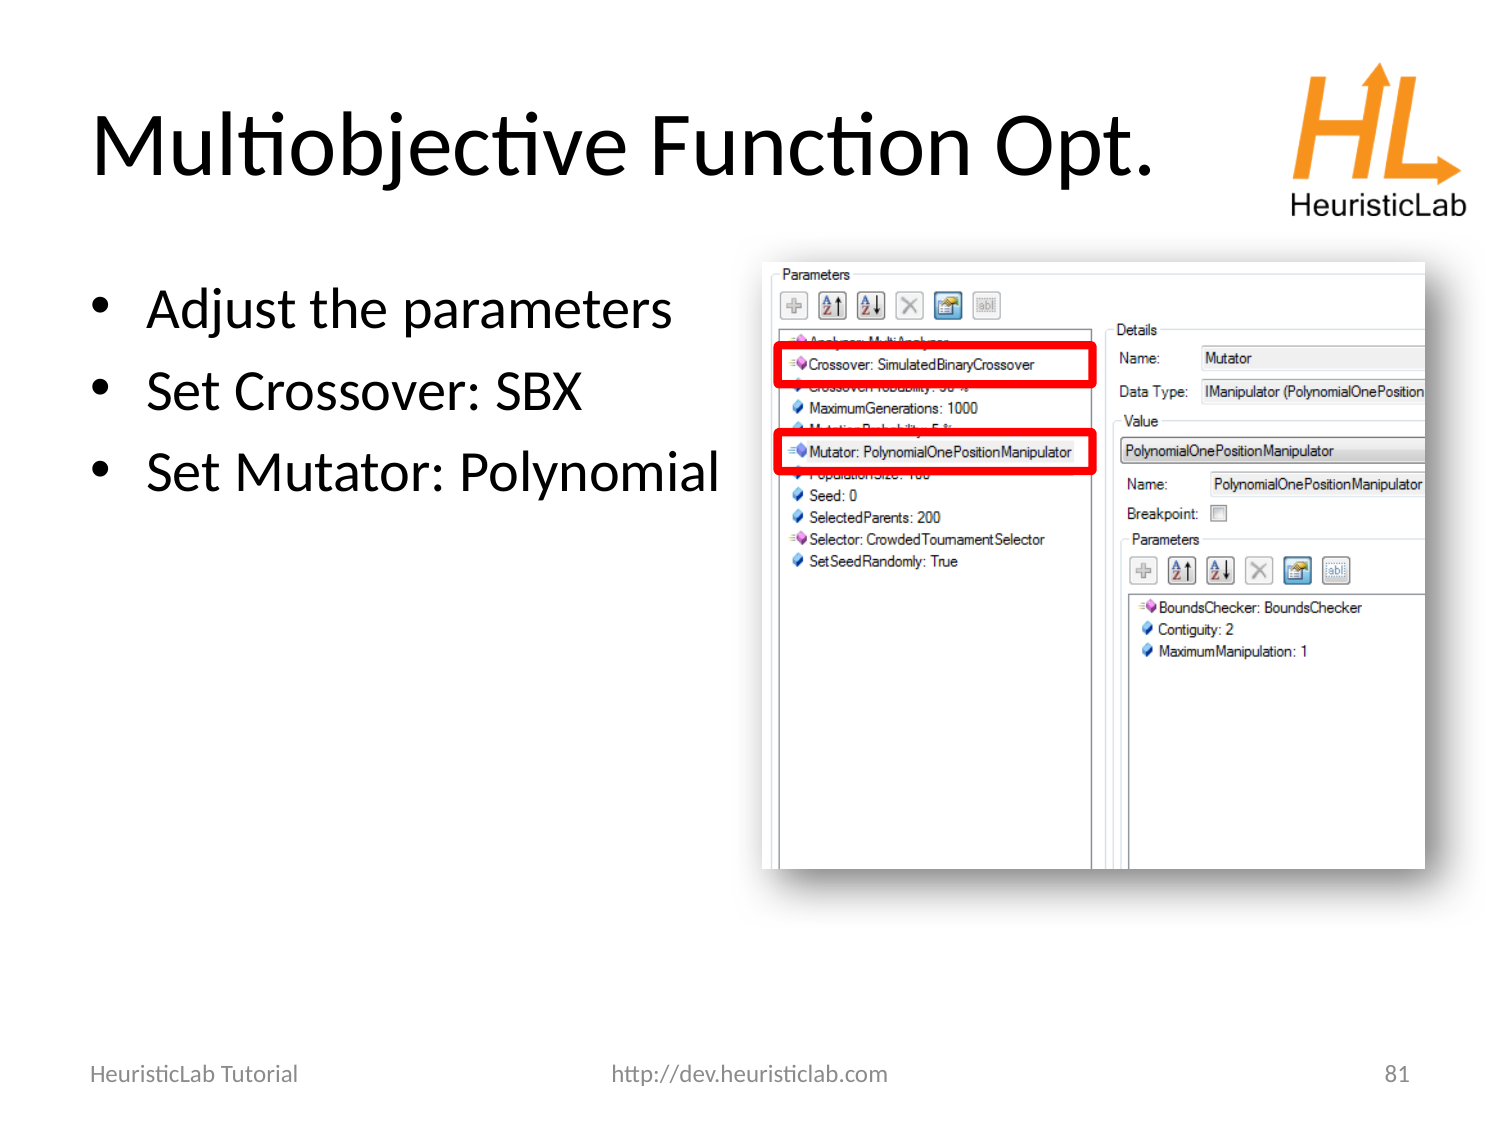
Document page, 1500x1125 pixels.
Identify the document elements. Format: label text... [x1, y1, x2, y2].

list Adjust the parameters Set Crossover: SBX Set Mutator: Polynomial [75, 262, 738, 1005]
slide_number 81 [1074, 1042, 1425, 1103]
title Multiobjective Function Opt. [75, 45, 1282, 233]
slide_number HeuristicLab Tutorial [75, 1042, 425, 1103]
picture [762, 262, 1426, 869]
picture [1281, 27, 1474, 244]
footer http://dev.heuristiclab.com [512, 1042, 988, 1103]
